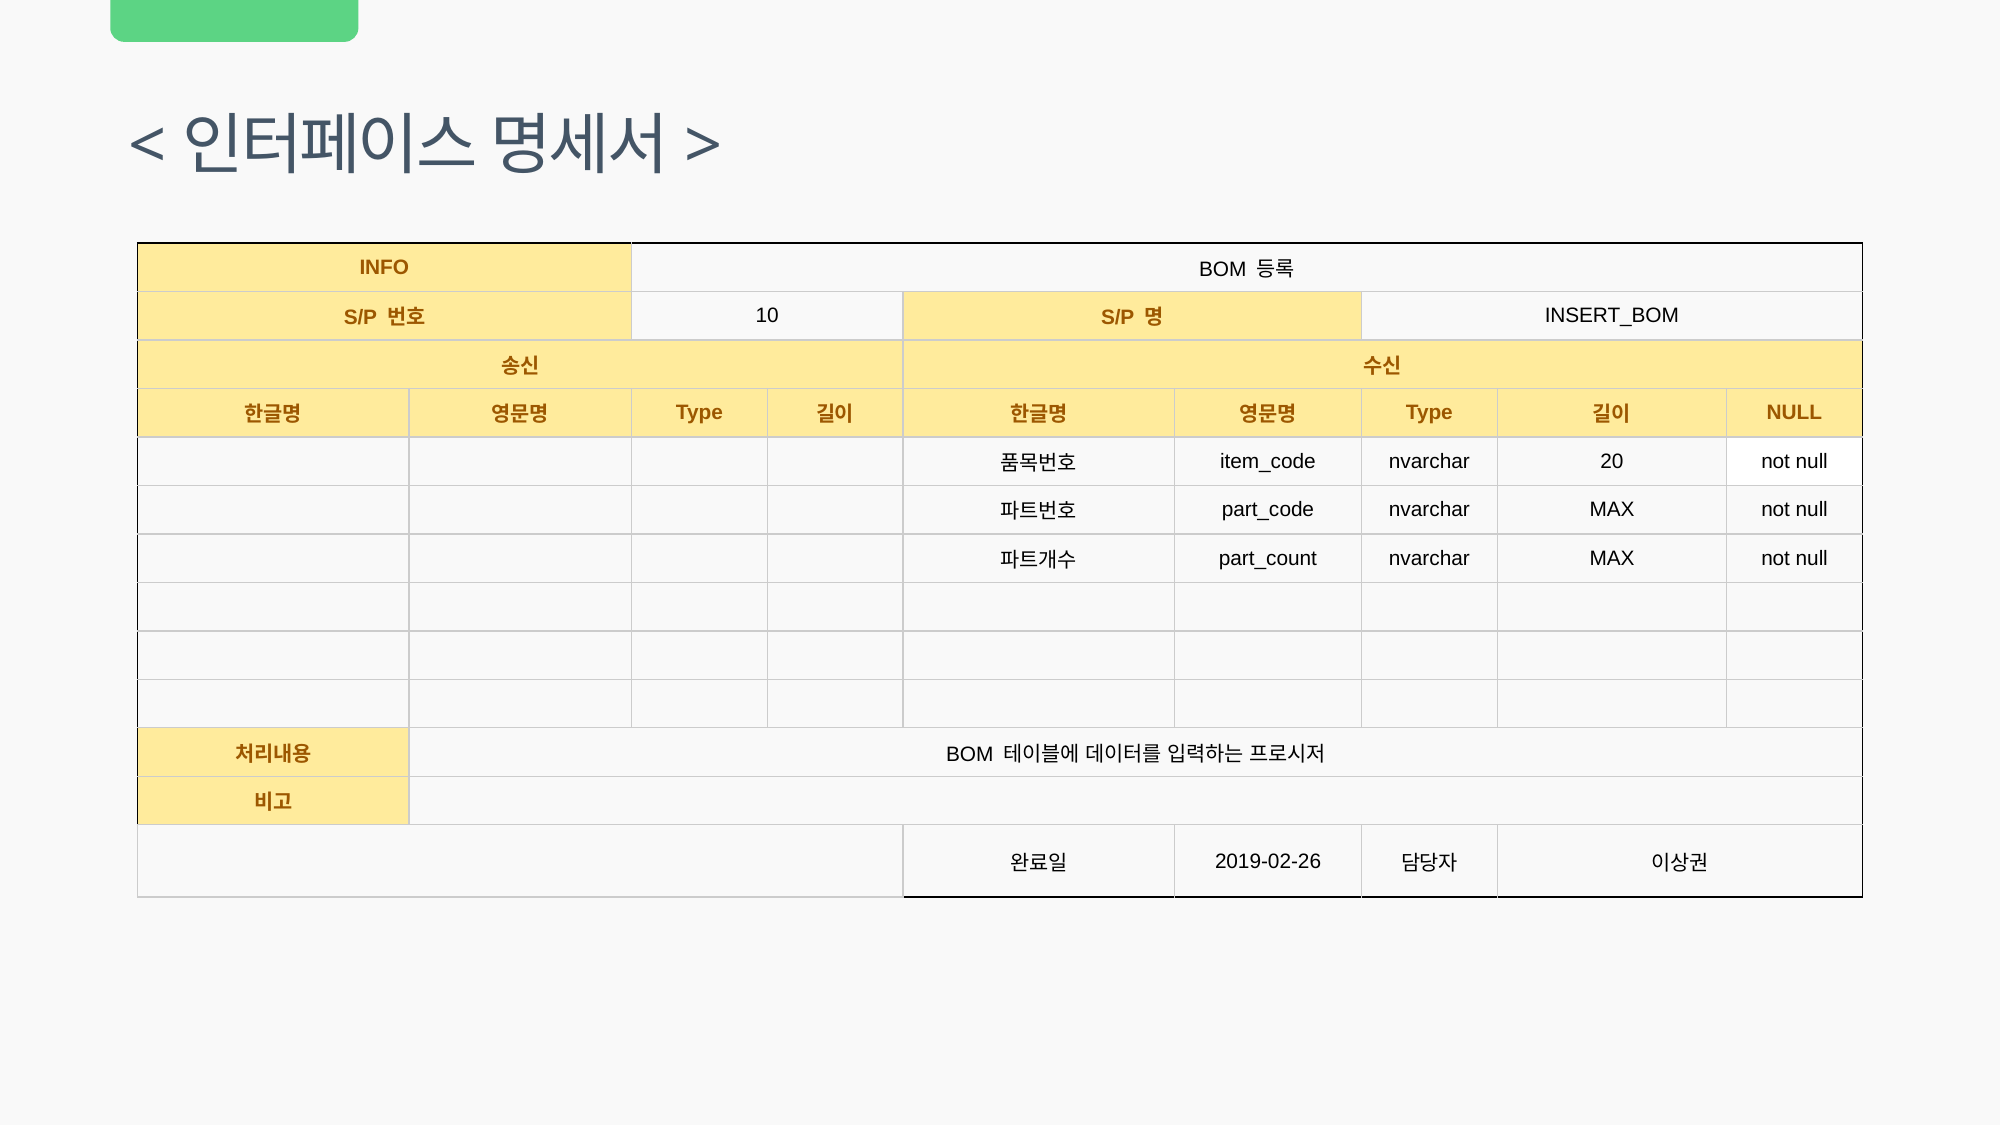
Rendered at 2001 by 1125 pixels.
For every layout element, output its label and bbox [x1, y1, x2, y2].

table_cell [768, 535, 902, 582]
table_cell [632, 632, 767, 679]
table_cell [1362, 583, 1497, 630]
table_cell [904, 341, 1862, 388]
table_cell [410, 535, 631, 582]
table_cell [1498, 535, 1726, 582]
table_cell [1727, 438, 1862, 485]
table_cell [632, 486, 767, 533]
table_cell [1362, 486, 1497, 533]
table_cell [904, 389, 1174, 436]
table_cell [138, 341, 902, 388]
table_cell [768, 389, 902, 436]
table_cell [1175, 389, 1361, 436]
table_cell [1498, 825, 1862, 896]
table_cell [138, 583, 408, 630]
table_cell [904, 680, 1174, 727]
table_cell [632, 535, 767, 582]
table_cell [1362, 535, 1497, 582]
table_cell [768, 680, 902, 727]
table_cell [410, 438, 631, 485]
table_cell [1362, 438, 1497, 485]
table_cell [138, 389, 408, 436]
table_cell [1362, 389, 1497, 436]
table_cell [1362, 632, 1497, 679]
table_cell [1727, 535, 1862, 582]
table_cell [1362, 825, 1497, 896]
table_header [632, 244, 1862, 291]
table_cell [632, 438, 767, 485]
table_cell [904, 825, 1174, 896]
table_cell [1727, 680, 1862, 727]
table_cell [904, 438, 1174, 485]
table_cell [1727, 632, 1862, 679]
table_cell [410, 486, 631, 533]
table_cell [904, 292, 1361, 339]
table_cell [138, 486, 408, 533]
table_cell [1498, 583, 1726, 630]
table_cell [1175, 680, 1361, 727]
table_cell [1498, 680, 1726, 727]
table_cell [1727, 486, 1862, 533]
table_header [138, 244, 631, 291]
text_box [110, 94, 742, 190]
table_cell [410, 728, 1862, 776]
table_cell [410, 583, 631, 630]
table_cell [138, 438, 408, 485]
table_cell [1175, 438, 1361, 485]
table_cell [1362, 292, 1862, 339]
table_cell [1498, 389, 1726, 436]
table_cell [1727, 389, 1862, 436]
table_cell [138, 680, 408, 727]
table_cell [410, 632, 631, 679]
table_cell [1498, 486, 1726, 533]
table_cell [138, 535, 408, 582]
table_cell [138, 825, 902, 896]
table_cell [1362, 680, 1497, 727]
table_cell [768, 486, 902, 533]
table_cell [1498, 438, 1726, 485]
text_box [109, 0, 360, 43]
table_cell [904, 535, 1174, 582]
table_cell [138, 777, 408, 824]
table_cell [632, 680, 767, 727]
table_cell [138, 292, 631, 339]
table_cell [1175, 535, 1361, 582]
table_cell [1175, 825, 1361, 896]
table_cell [632, 583, 767, 630]
table_cell [138, 728, 408, 776]
table_cell [904, 486, 1174, 533]
table_cell [1175, 486, 1361, 533]
table_cell [1498, 632, 1726, 679]
table_cell [904, 632, 1174, 679]
table_cell [410, 389, 631, 436]
table_cell [768, 438, 902, 485]
table_cell [1175, 583, 1361, 630]
table_cell [1175, 632, 1361, 679]
table_cell [632, 292, 902, 339]
table_cell [632, 389, 767, 436]
table_cell [410, 777, 1862, 824]
table_cell [904, 583, 1174, 630]
table_cell [768, 583, 902, 630]
table_cell [1727, 583, 1862, 630]
table_cell [138, 632, 408, 679]
table_cell [768, 632, 902, 679]
table_cell [410, 680, 631, 727]
